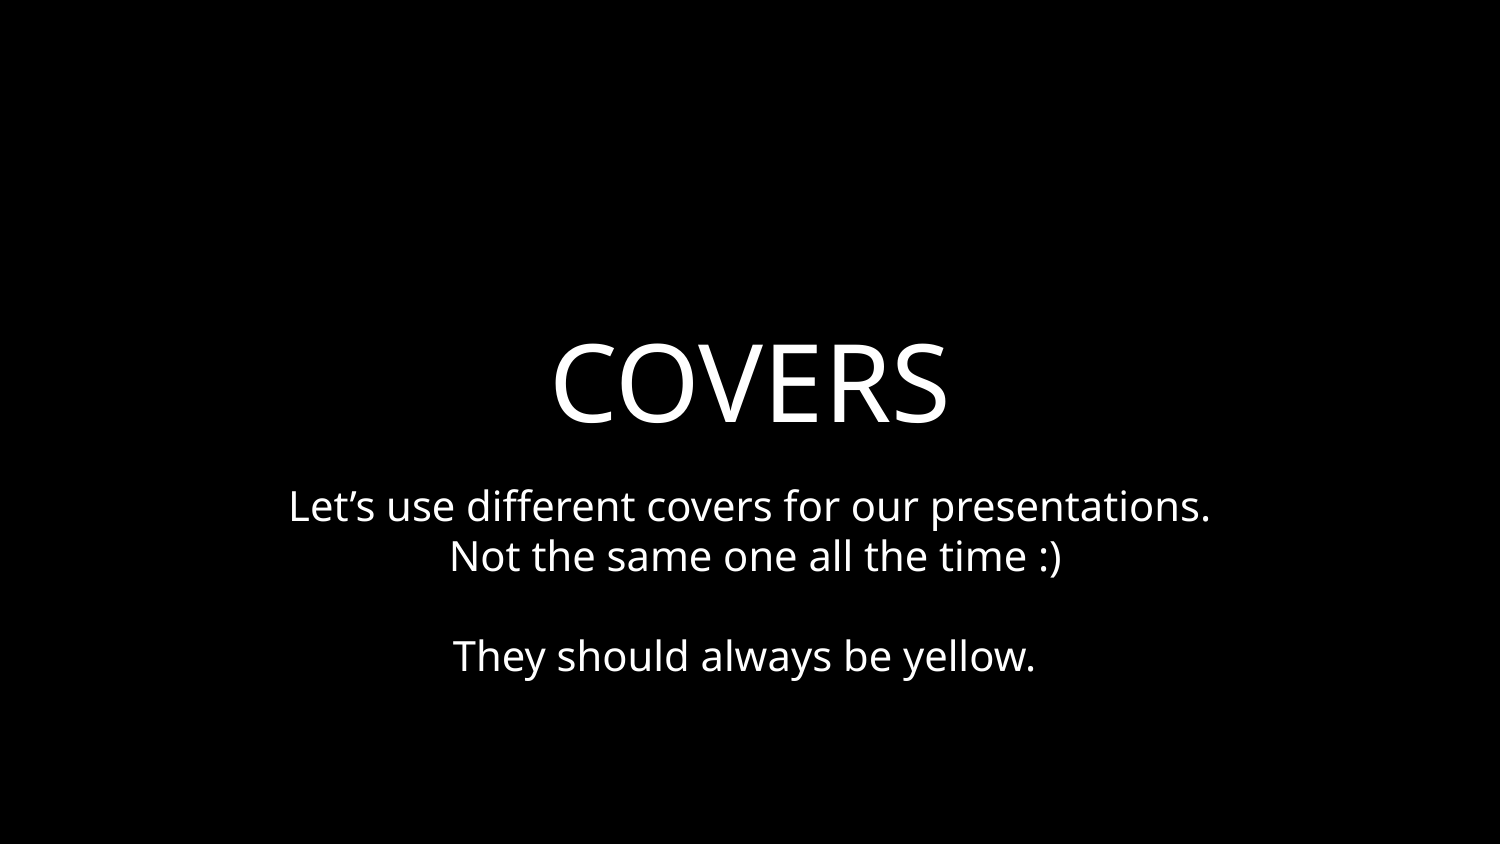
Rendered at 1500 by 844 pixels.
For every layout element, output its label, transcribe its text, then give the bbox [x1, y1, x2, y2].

subtitle Let’s use different covers for our presentations. Not the same one all the time :) They should always be yellow. [246, 464, 1254, 595]
title COVERS [51, 122, 1449, 459]
